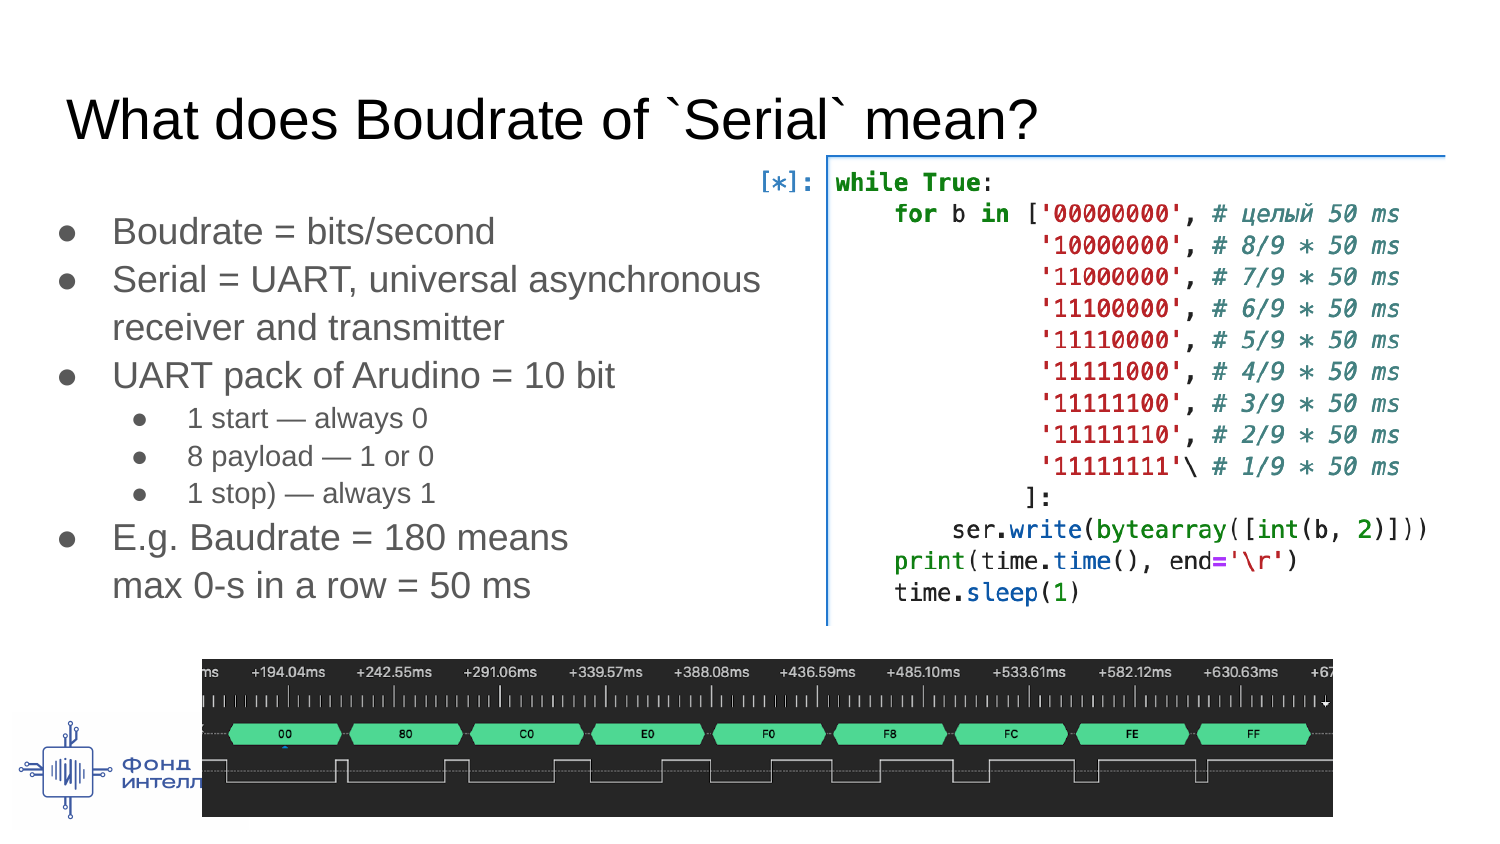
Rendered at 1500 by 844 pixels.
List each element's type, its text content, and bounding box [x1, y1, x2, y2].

picture [12, 658, 1333, 830]
list Boudrate = bits/second Serial = UART, universal asynchronous receiver and transmitter UART pack of Arudino = 10 bit 1 start — always 0 8 payload — 1 or 0 1 stop) — always 1 E.g. Baudrate = 180 means max 0-s in a row = 50 ms [22, 189, 812, 648]
title What does Boudrate of `Serial` mean? [51, 72, 1449, 167]
picture [749, 140, 1446, 626]
